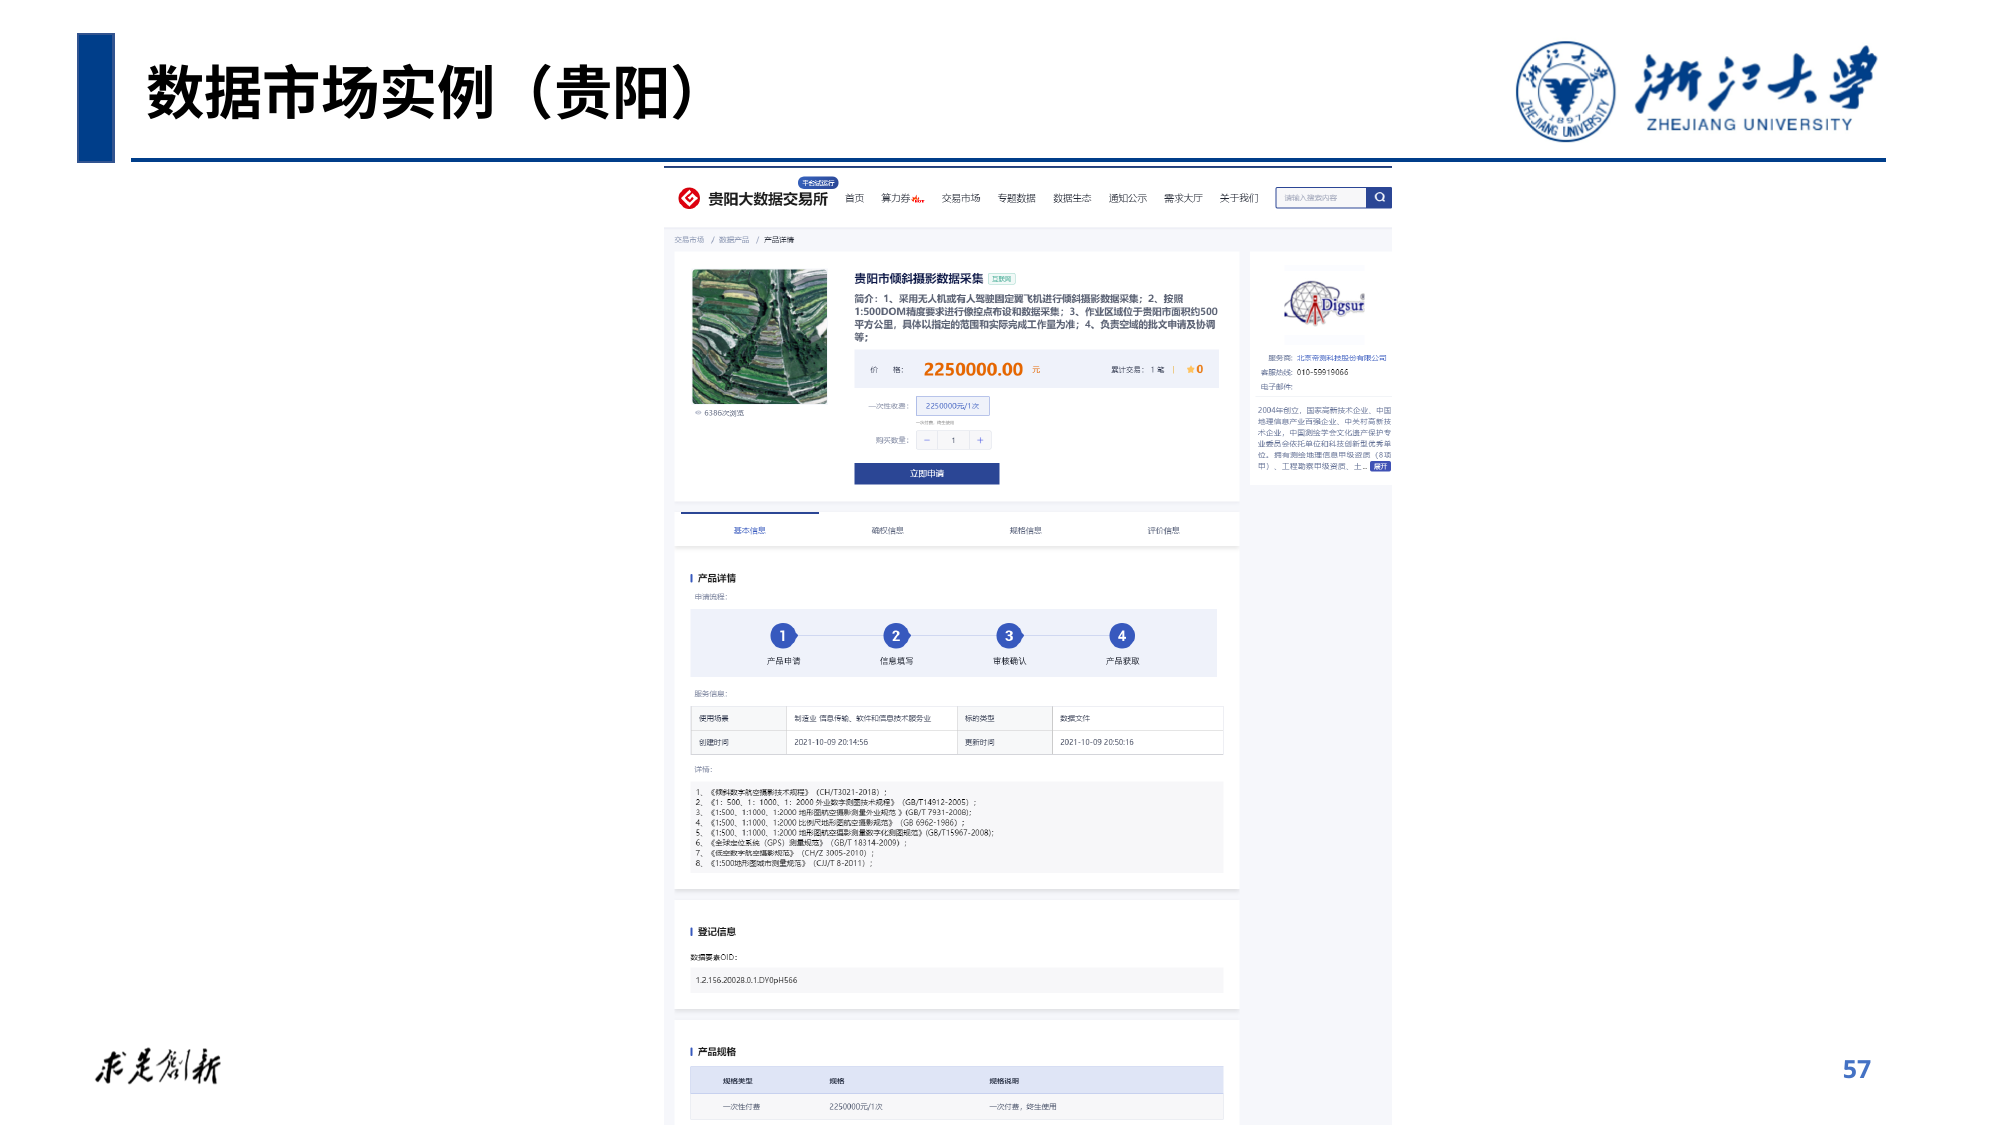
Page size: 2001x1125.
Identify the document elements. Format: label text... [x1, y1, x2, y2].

picture [76, 1036, 239, 1096]
text_box 数据市场实例（贵阳） [131, 49, 1349, 134]
slide_number 57 [1548, 1041, 1887, 1101]
picture [664, 166, 1392, 1125]
picture [1488, 24, 1887, 146]
